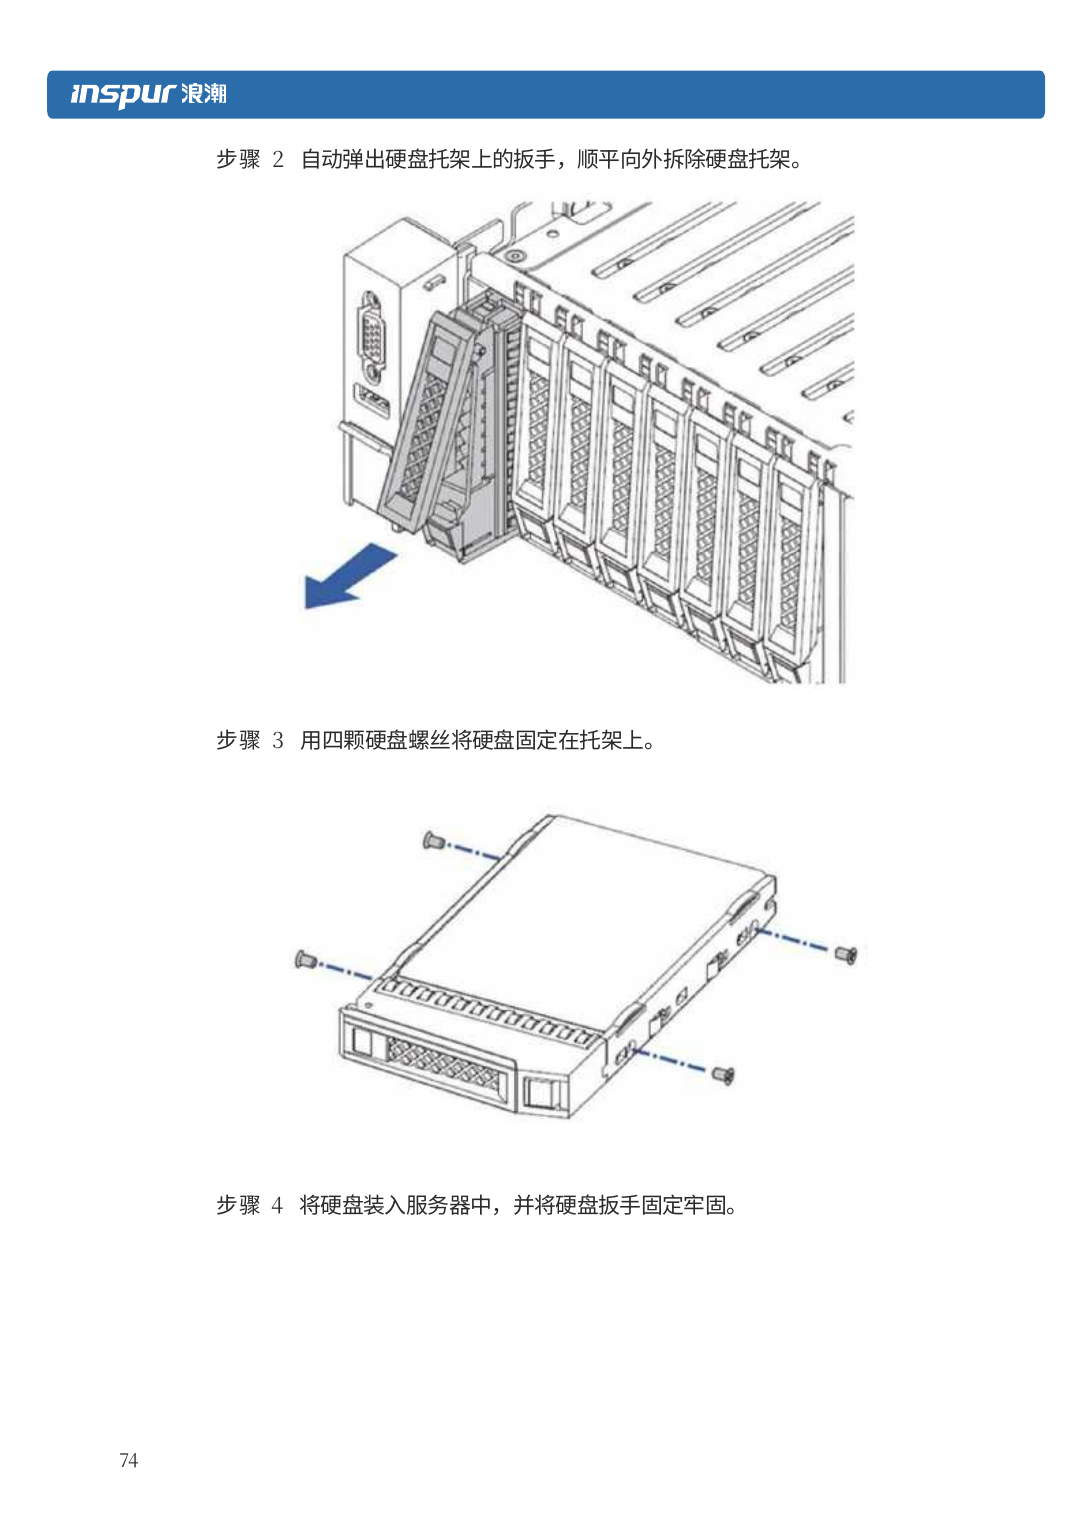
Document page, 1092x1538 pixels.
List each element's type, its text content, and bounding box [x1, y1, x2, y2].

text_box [288, 805, 868, 1126]
text_box 步骤 4 将硬盘装入服务器中，并将硬盘扳手固定牢固。 [214, 1189, 760, 1218]
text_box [297, 191, 865, 689]
text_box 步骤 3 用四颗硬盘螺丝将硬盘固定在托架上。 [214, 724, 674, 753]
text_box 步骤 2 自动弹出硬盘托架上的扳手，顺平向外拆除硬盘托架。 [214, 143, 827, 172]
text_box 74 [117, 1446, 140, 1471]
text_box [46, 70, 1046, 119]
